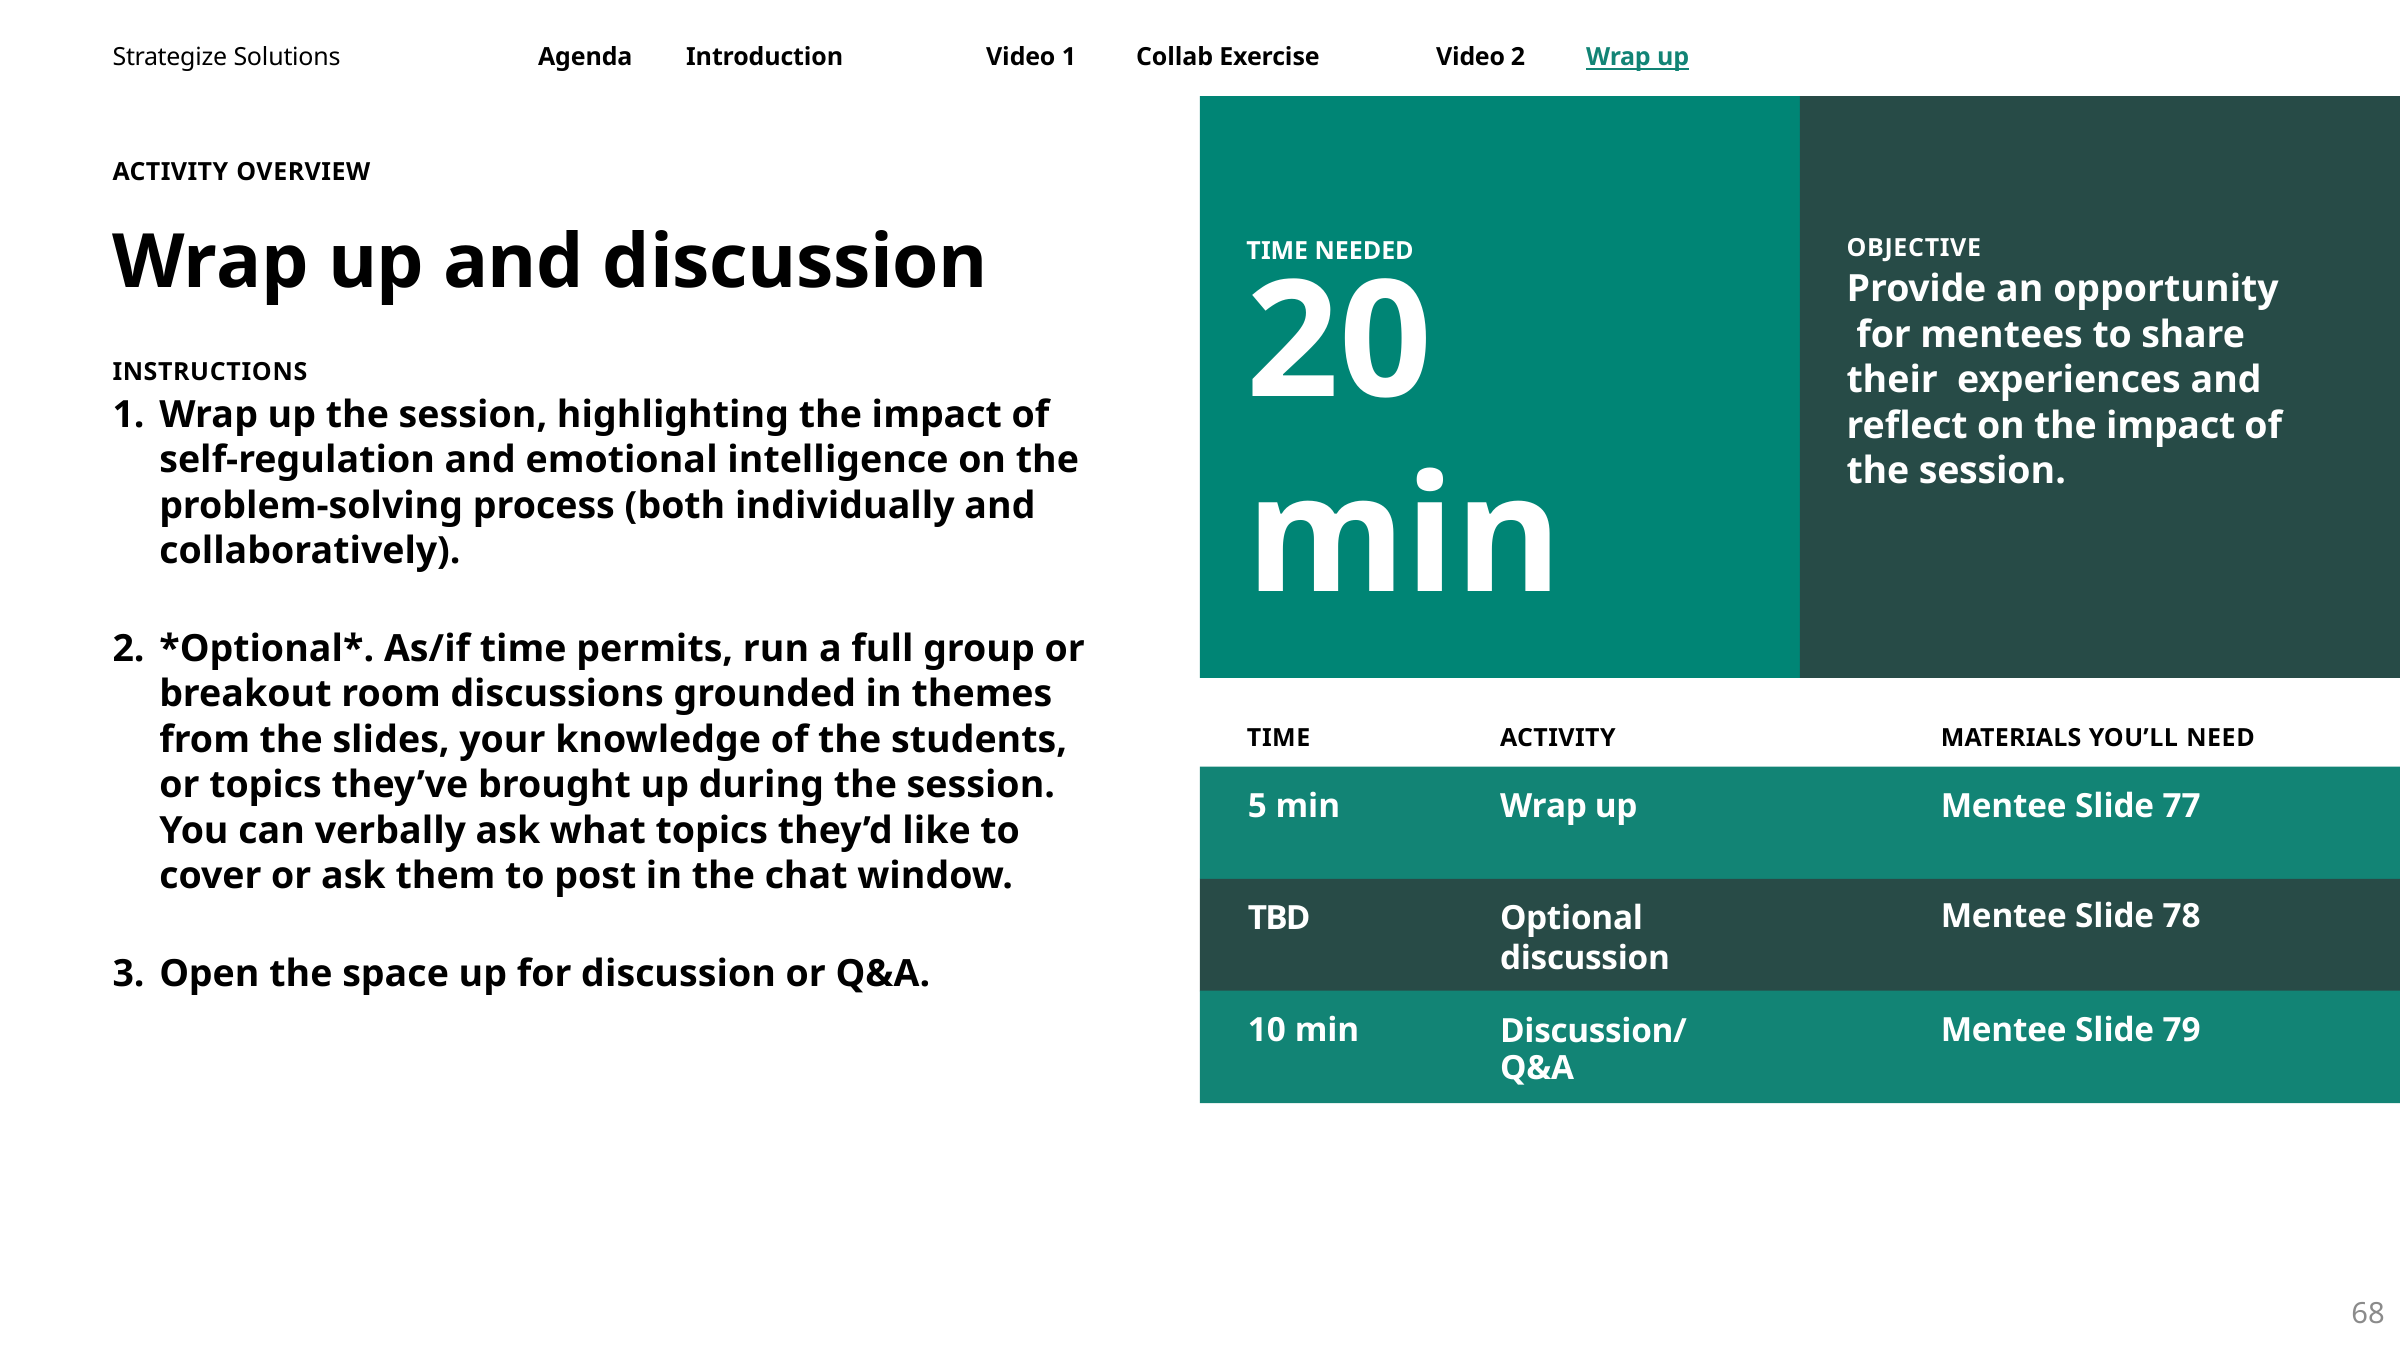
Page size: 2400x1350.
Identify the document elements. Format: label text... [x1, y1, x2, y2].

text_box OBJECTIVE Provide an opportunity for mentees to share their experiences and reflect on the impact of the session. [1799, 110, 2400, 492]
text_box Mentee Slide 79 [1938, 1005, 2376, 1048]
text_box 10 min [1245, 1005, 1401, 1048]
text_box TBD [1245, 894, 1401, 936]
text_box [1199, 878, 2400, 990]
list TIME NEEDED [1246, 234, 1450, 267]
slide_number 68 [1860, 1278, 2400, 1350]
text_box Wrap up [1498, 781, 1711, 825]
text_box Mentee Slide 77 [1938, 781, 2337, 824]
text_box Mentee Slide 78 [1938, 892, 2290, 934]
text_box Discussion/Q&A [1498, 1005, 1749, 1087]
text_box Optional discussion [1497, 894, 1800, 976]
text_box MATERIALS YOU’LL NEED [1938, 719, 2361, 752]
text_box ACTIVITY [1497, 719, 1657, 752]
text_box 5 min [1245, 781, 1401, 824]
text_box [1199, 990, 2400, 1104]
text_box [1199, 766, 2400, 878]
list 20 min [1246, 234, 1772, 473]
text_box TIME [1244, 719, 1335, 752]
text_box ACTIVITY OVERVIEW Wrap up and discussion INSTRUCTIONS Wrap up the session, highlighting the impact of self-regulation and emotional intelligence on the problem-solving process (both individually and collaboratively). *Optional*. As/if time permits, run a full group or breakout room discussions grounded in themes from the slides, your knowledge of the students, or topics they’ve brought up during the session. You can verbally ask what topics they’d like to cover or ask them to post in the chat window. Open the space up for discussion or Q&A. [110, 143, 1103, 1035]
